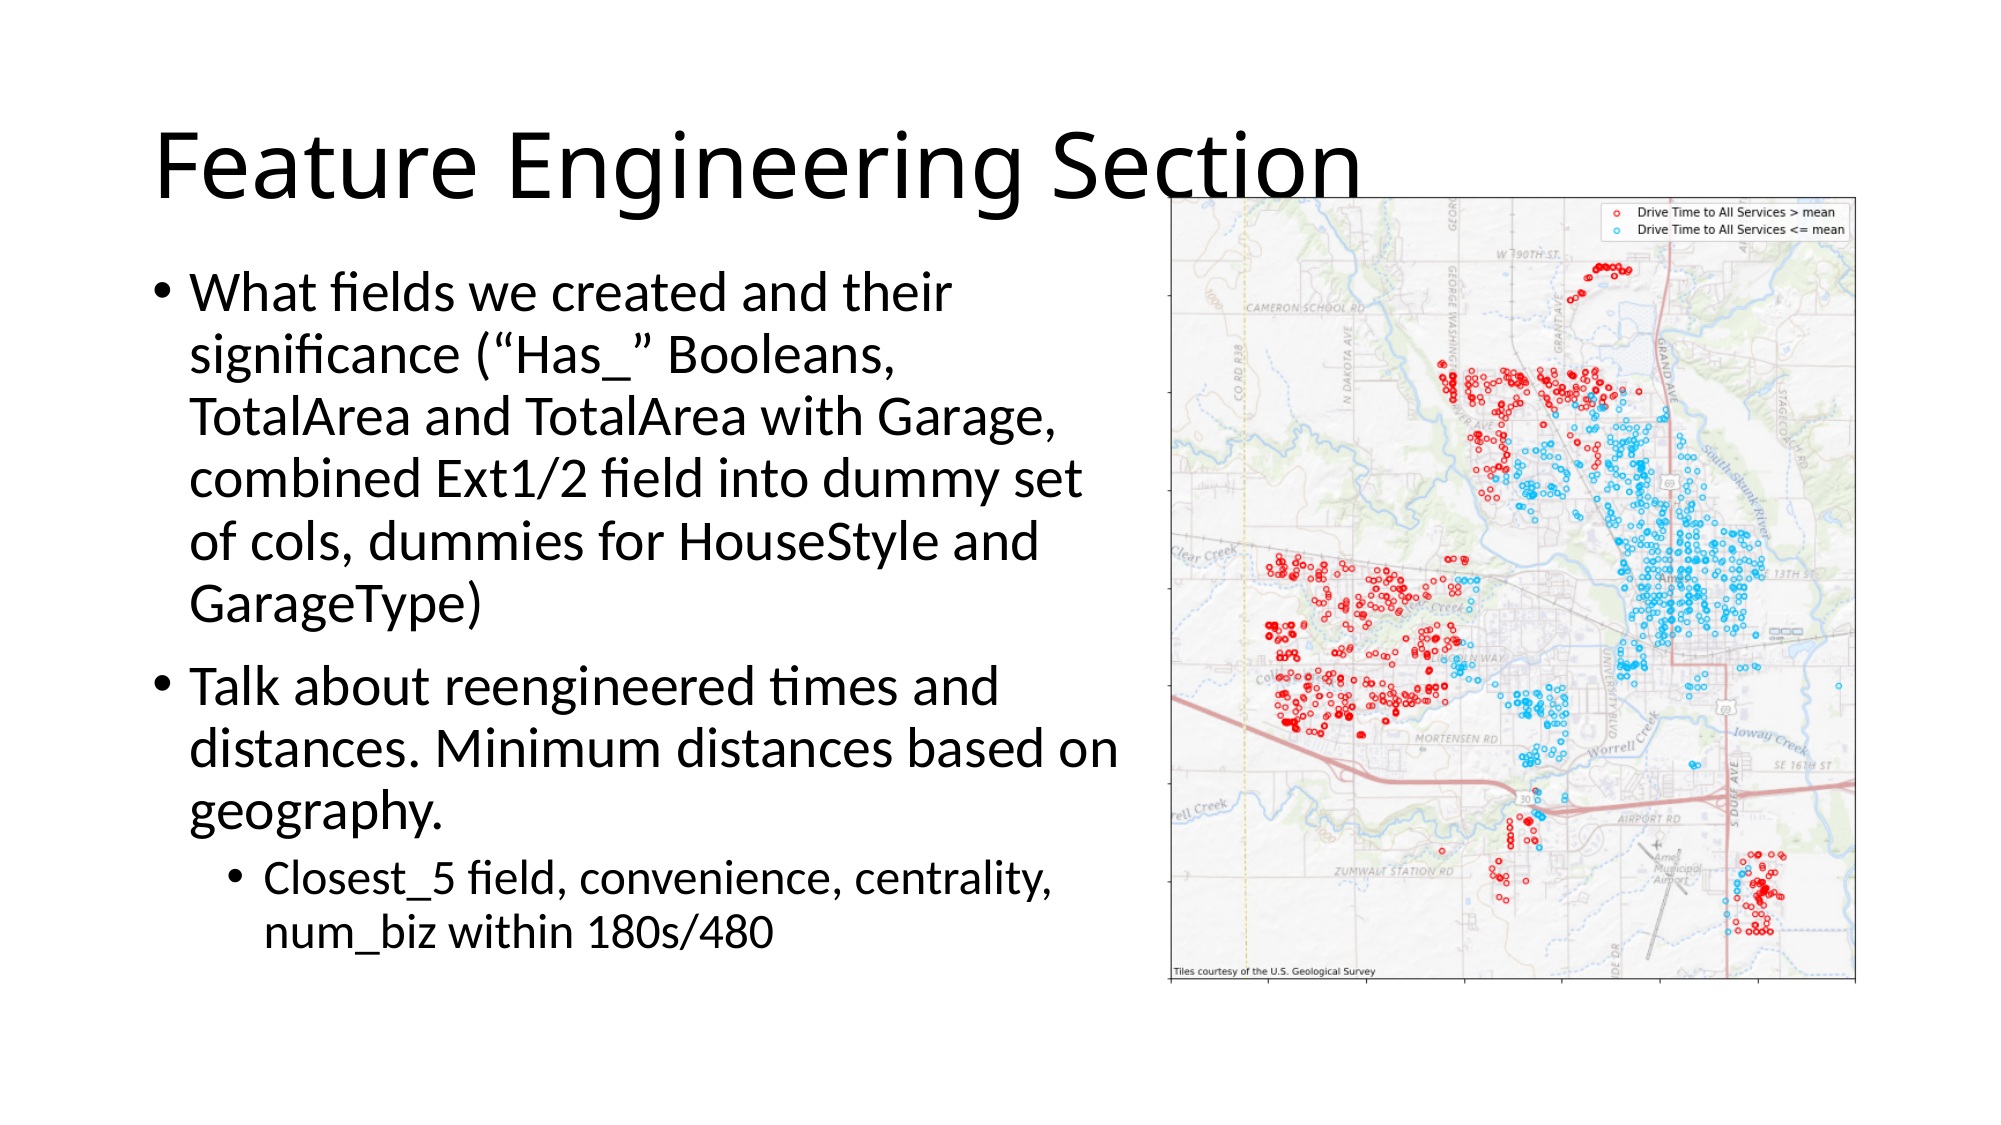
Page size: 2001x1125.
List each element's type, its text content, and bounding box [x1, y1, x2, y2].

picture [1158, 189, 1863, 991]
title Feature Engineering Section [137, 59, 1863, 278]
list What fields we created and their significance (“Has_” Booleans, TotalArea and TotalArea with Garage, combined Ext1/2 field into dummy set of cols, dummies for HouseStyle and GarageType) Talk about reengineered times and distances. Minimum distances based on geography. Closest_5 field, convenience, centrality, num_biz within 180s/480 [137, 254, 1143, 968]
